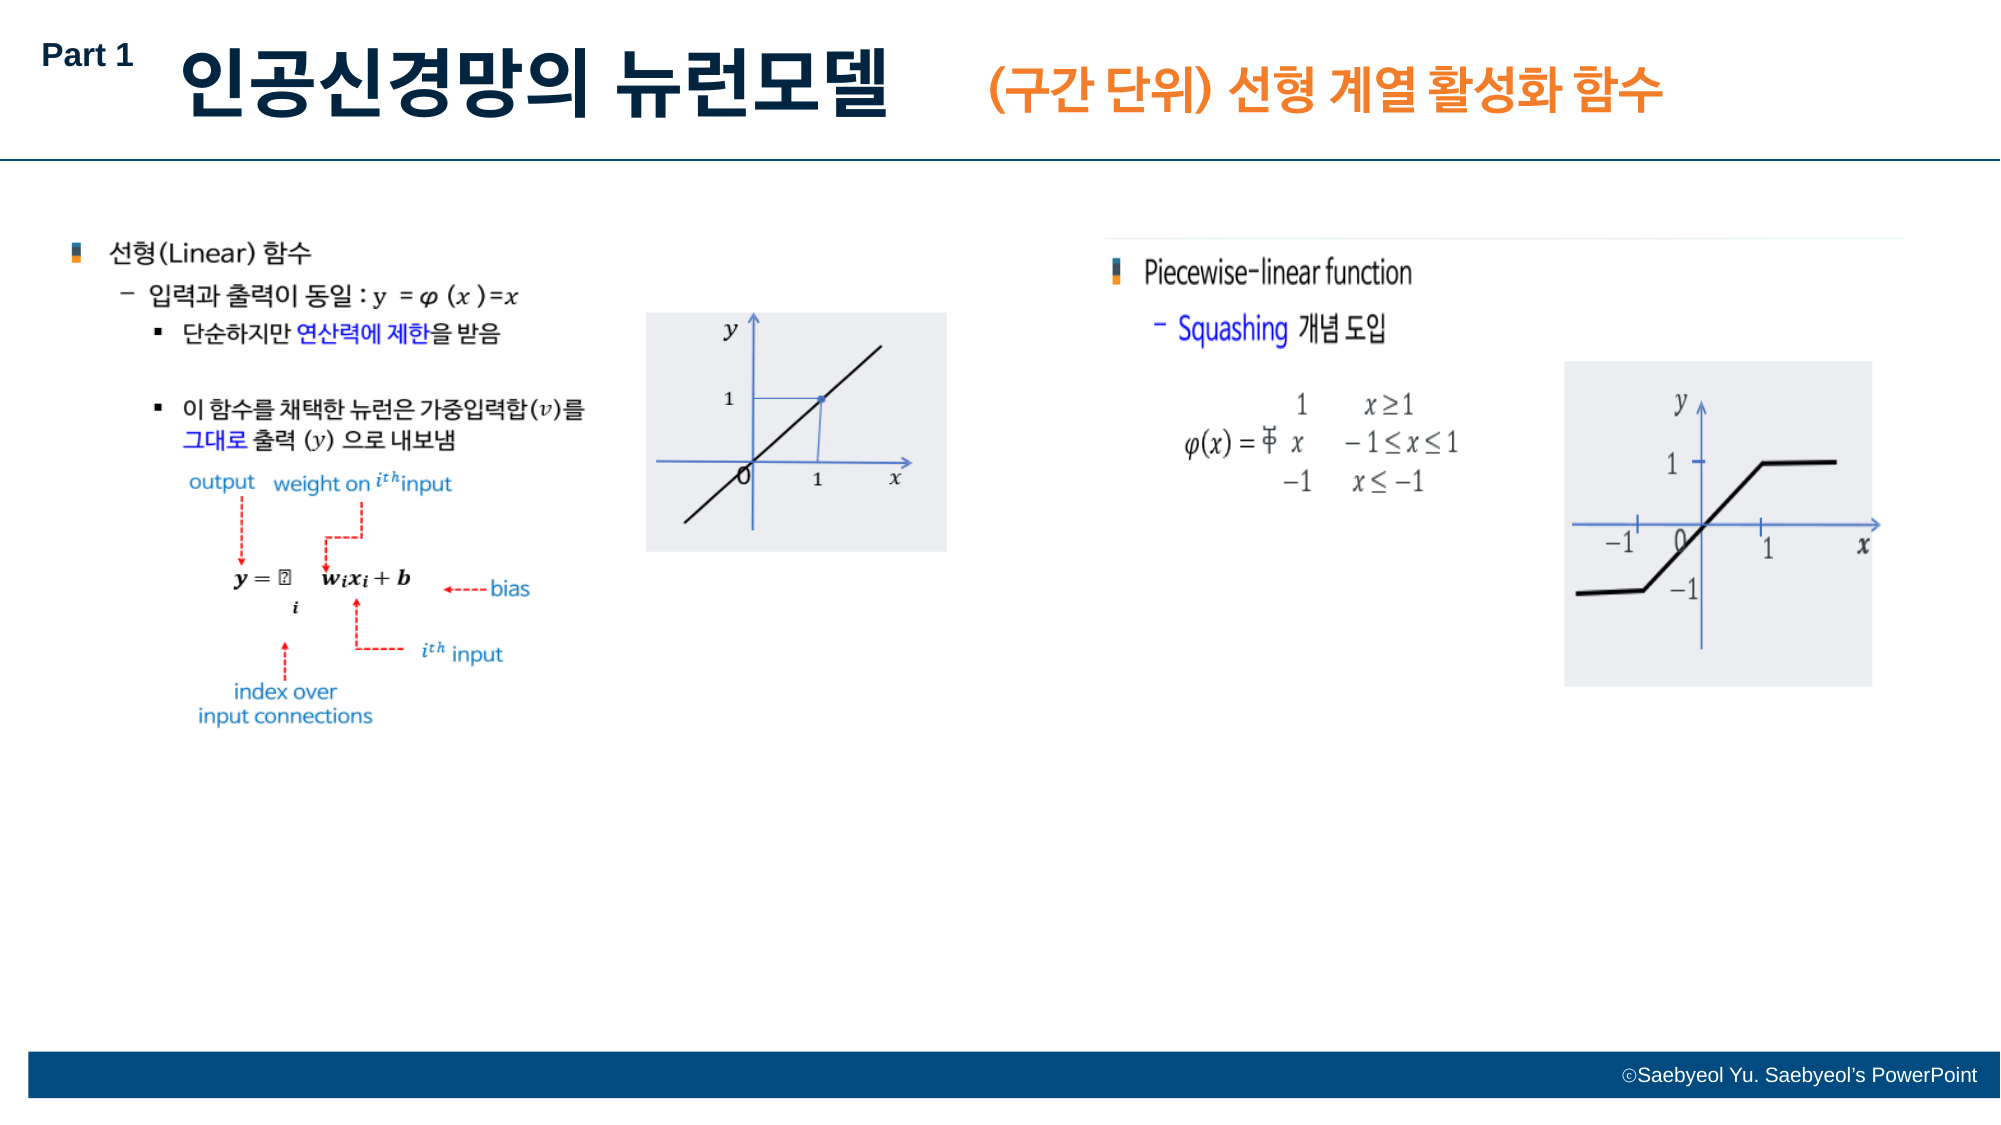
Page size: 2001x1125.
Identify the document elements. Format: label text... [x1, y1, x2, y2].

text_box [982, 63, 1708, 121]
picture [44, 238, 984, 765]
picture [1105, 238, 1905, 781]
text_box [16, 29, 300, 80]
text_box 인공신경망의 뉴런모델 [165, 28, 1485, 134]
